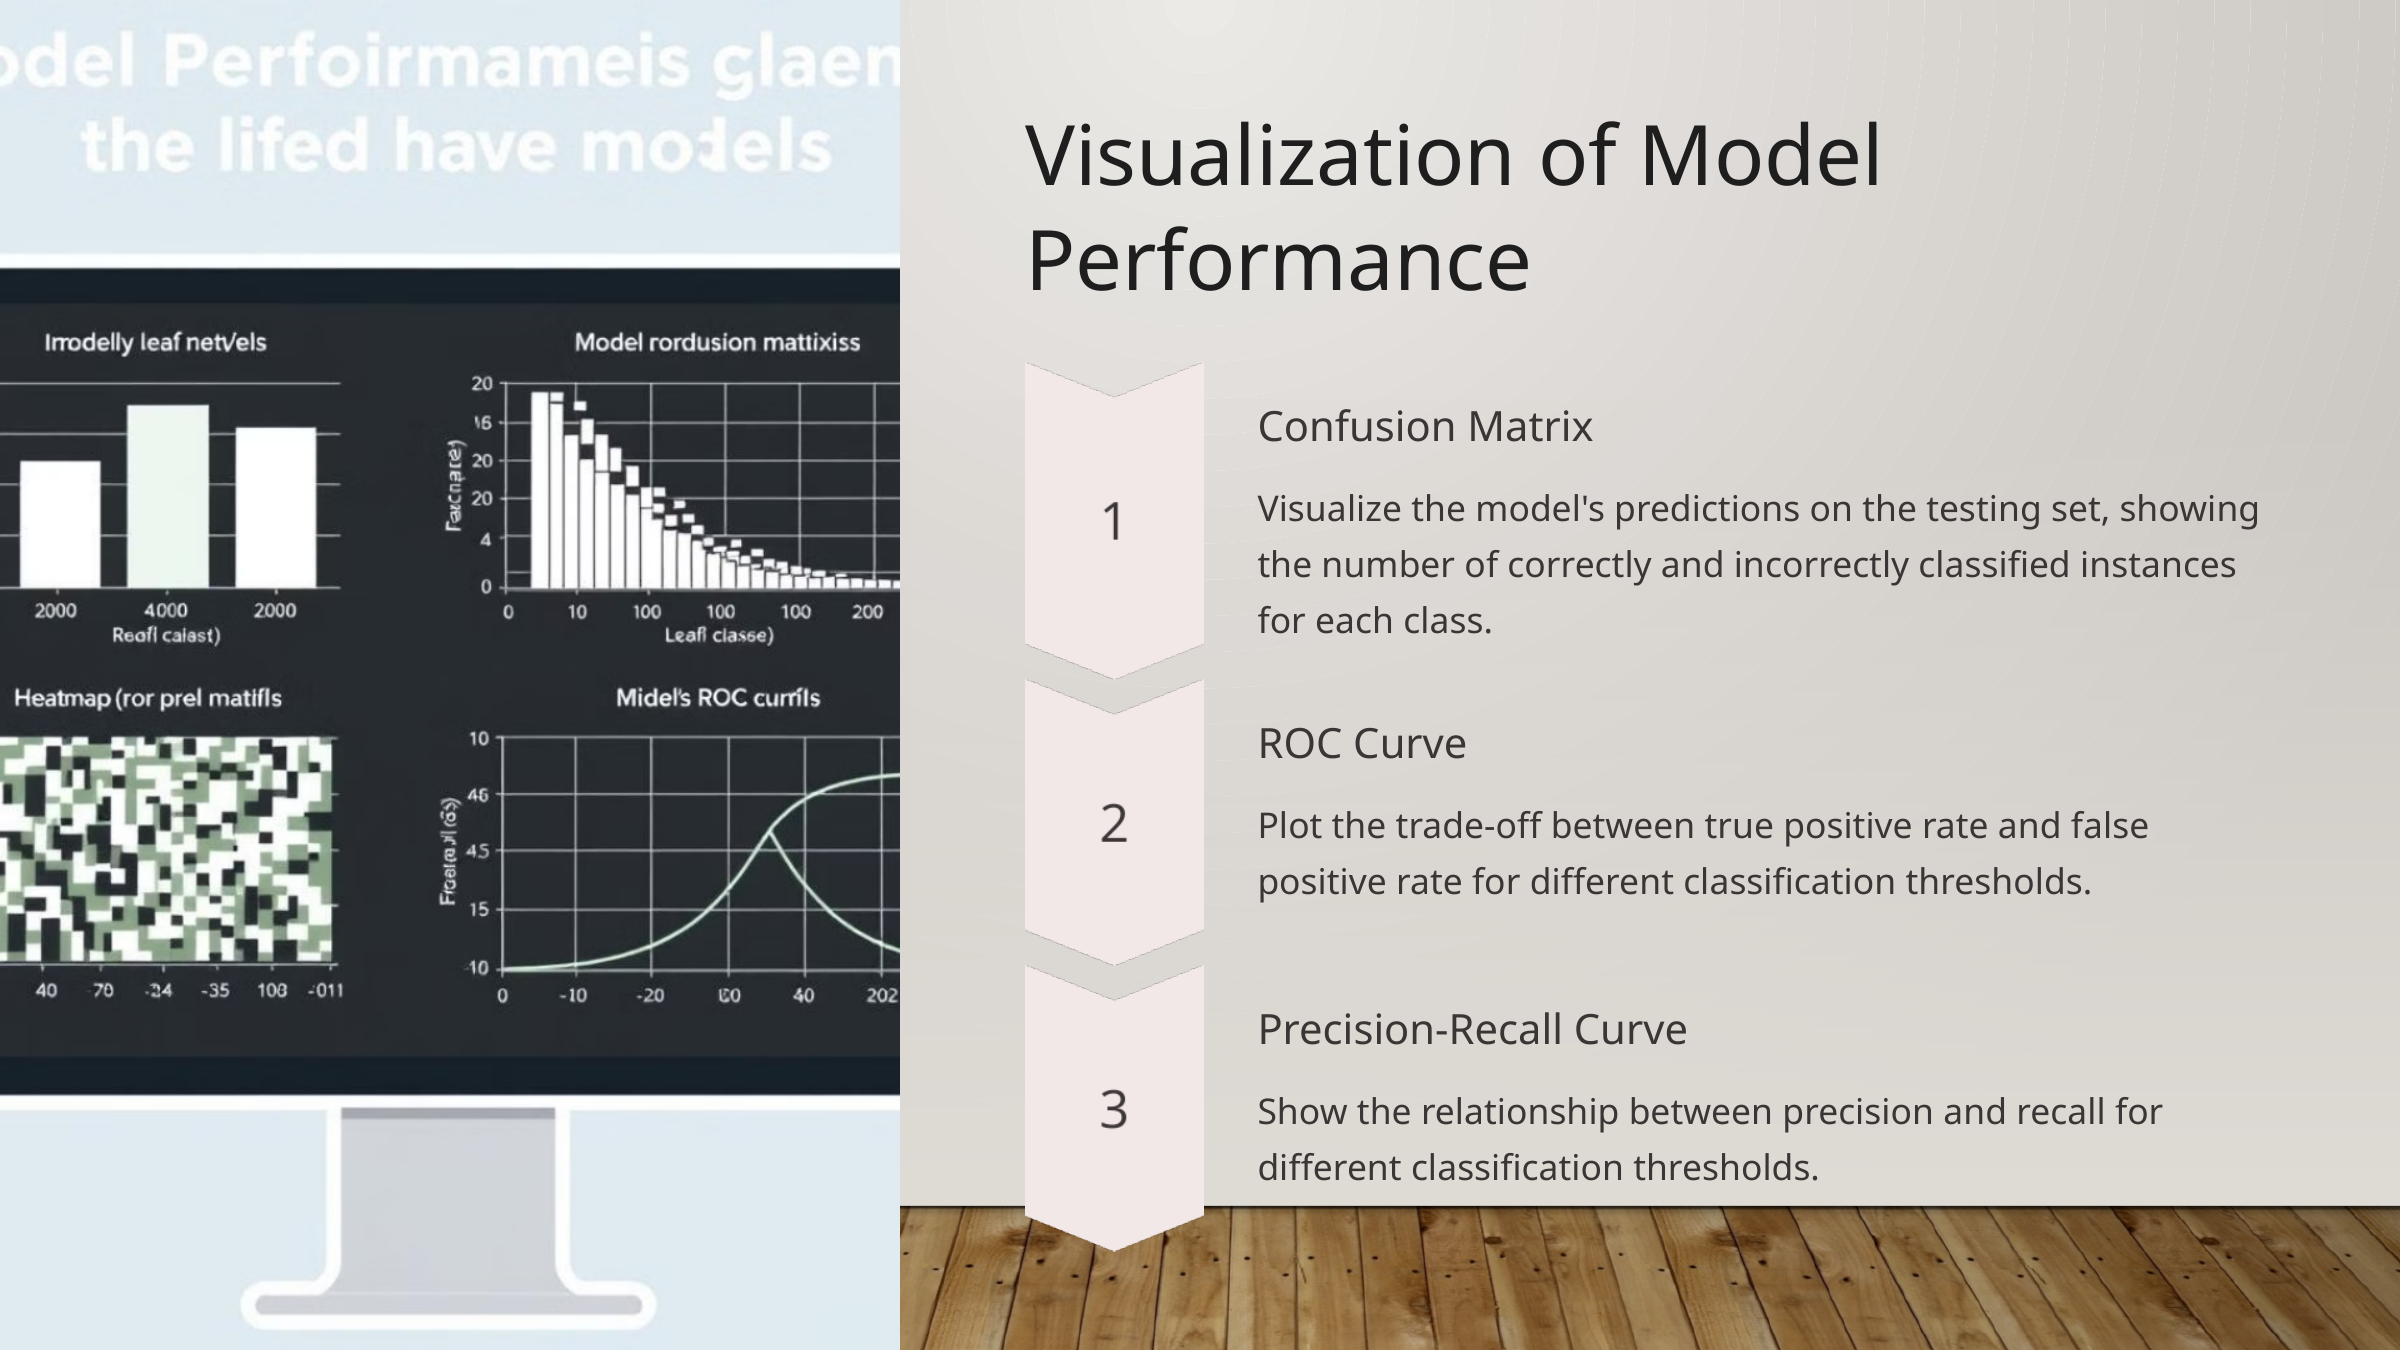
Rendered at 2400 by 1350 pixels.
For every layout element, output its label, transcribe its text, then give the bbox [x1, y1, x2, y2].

text_box Confusion Matrix [1257, 398, 1679, 451]
text_box Show the relationship between precision and recall for different classification thresholds. [1257, 1075, 2275, 1190]
text_box Precision-Recall Curve [1257, 1001, 1682, 1054]
text_box ROC Curve [1257, 715, 1679, 768]
text_box Visualization of Model Performance [1025, 98, 2275, 309]
text_box Visualize the model's predictions on the testing set, showing the number of correctly and incorrectly classified instances for each class. [1257, 472, 2275, 644]
text_box Plot the trade-off between true positive rate and false positive rate for different classification thresholds. [1257, 789, 2275, 904]
picture [0, 0, 2400, 1350]
